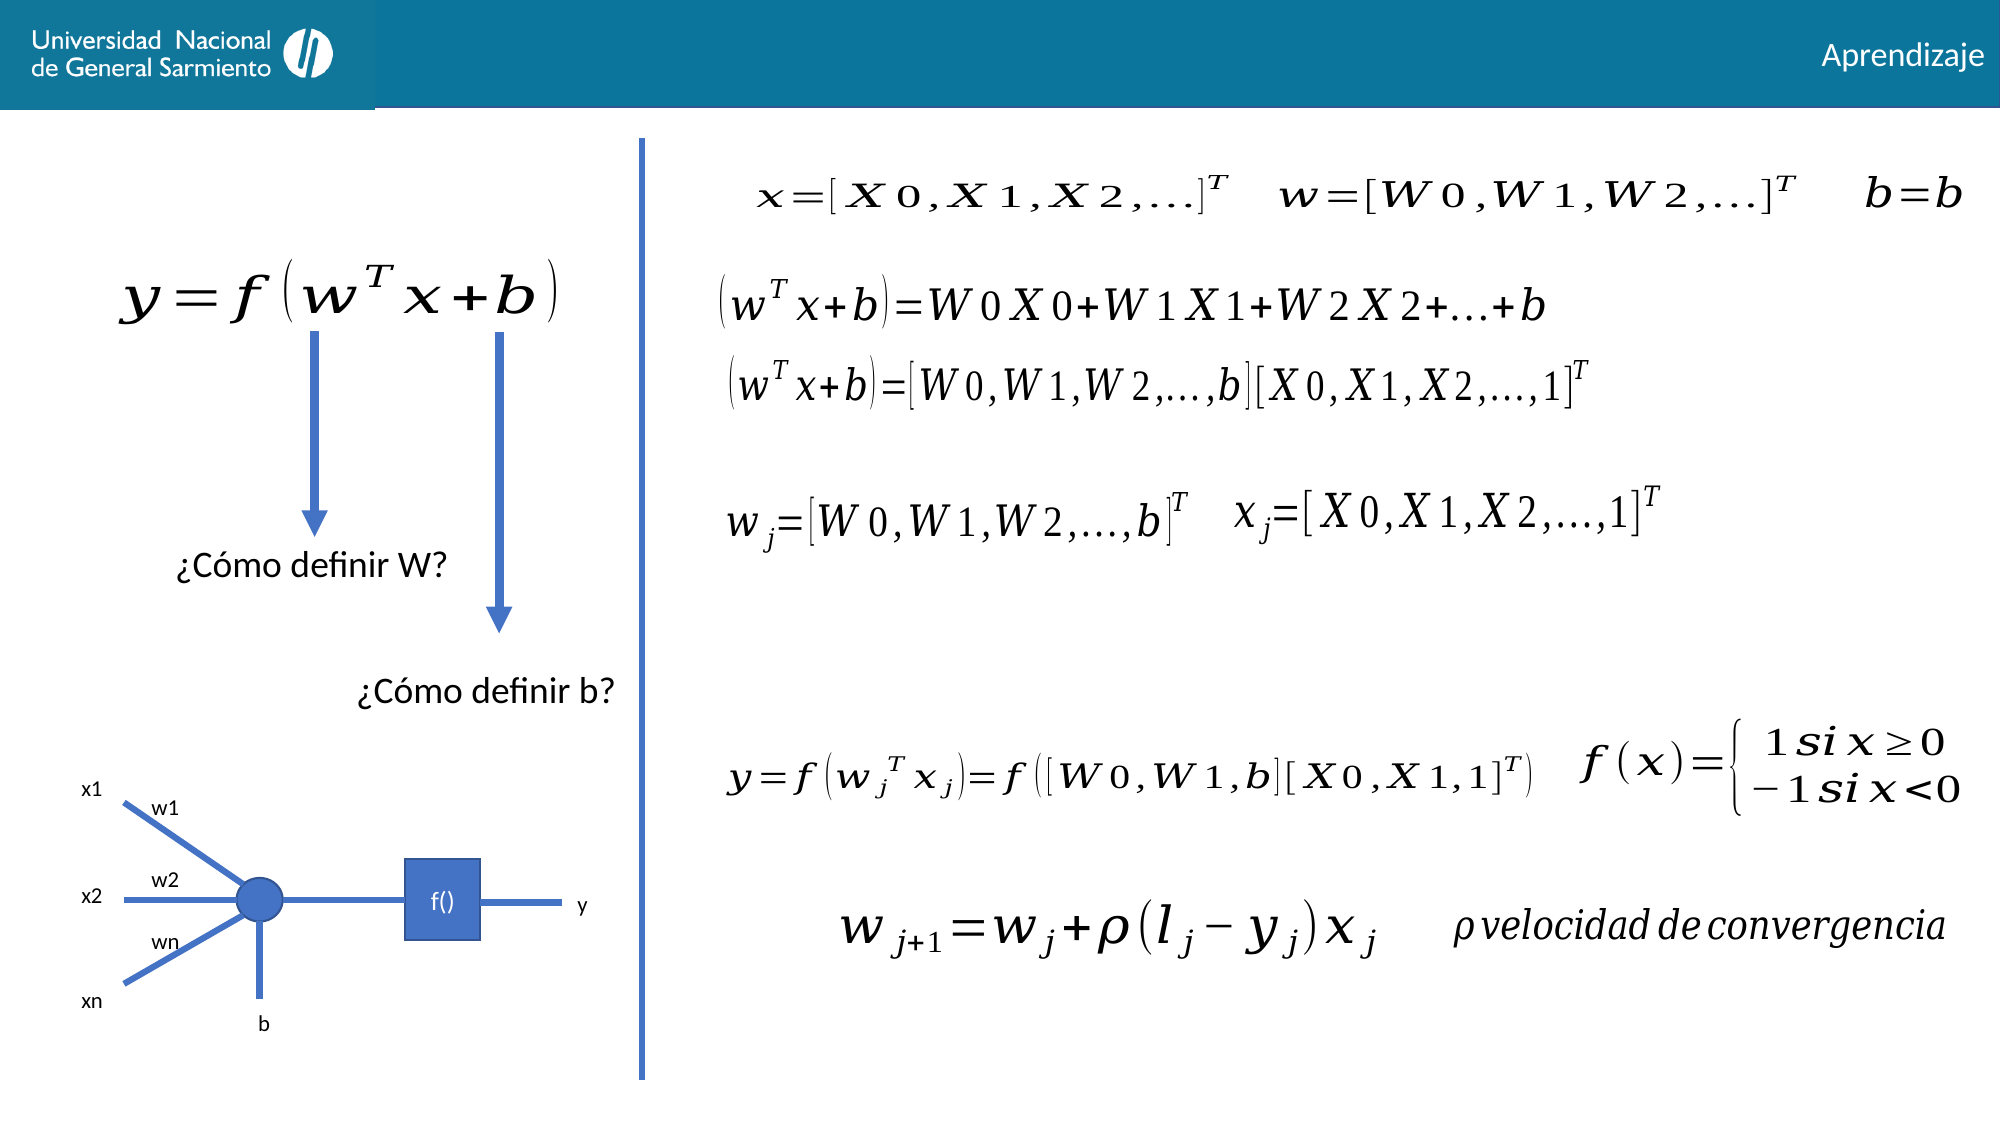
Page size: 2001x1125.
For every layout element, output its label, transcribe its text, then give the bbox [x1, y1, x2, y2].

text_box ¿Cómo definir b? [341, 658, 632, 719]
text_box ¿Cómo definir W? [160, 532, 464, 592]
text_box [66, 766, 620, 1045]
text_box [0, 0, 2000, 110]
